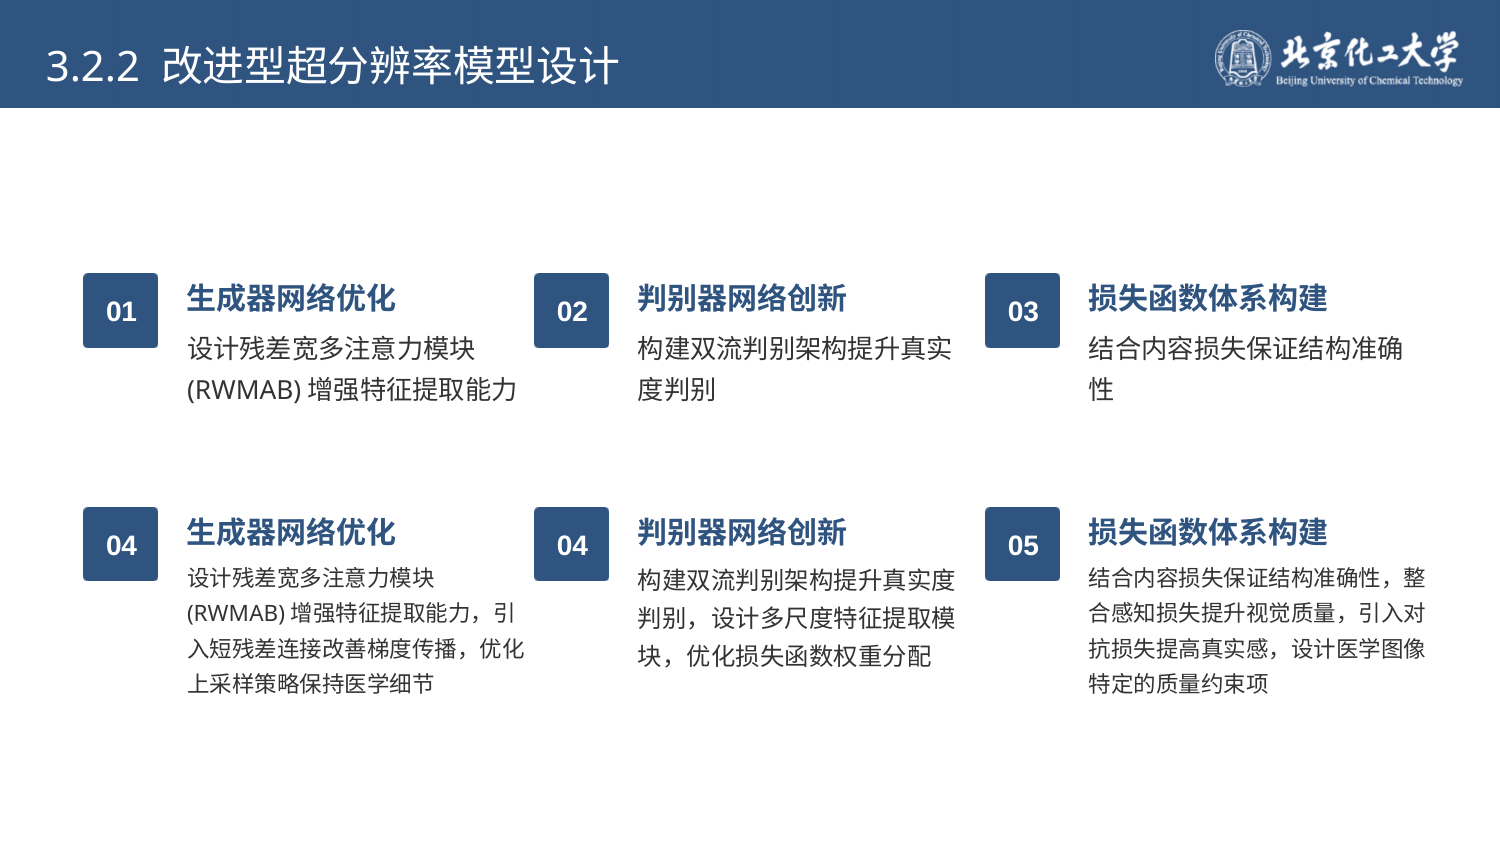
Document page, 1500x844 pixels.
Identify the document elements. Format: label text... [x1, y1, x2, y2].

text_box 结合内容损失保证结构准确性 [1088, 322, 1428, 405]
picture [83, 273, 158, 348]
text_box 损失函数体系构建 [1088, 502, 1428, 550]
picture [985, 273, 1060, 348]
picture [985, 507, 1060, 581]
text_box 构建双流判别架构提升真实度判别，设计多尺度特征提取模块，优化损失函数权重分配 [637, 556, 977, 671]
text_box 生成器网络优化 [186, 502, 526, 550]
picture [0, 0, 1500, 108]
text_box 构建双流判别架构提升真实度判别 [637, 322, 977, 405]
text_box 生成器网络优化 [186, 268, 526, 316]
text_box 设计残差宽多注意力模块(RWMAB)增强特征提取能力 [187, 322, 526, 405]
picture [534, 507, 609, 581]
picture [83, 507, 158, 581]
text_box 判别器网络创新 [637, 502, 977, 550]
text_box 结合内容损失保证结构准确性，整合感知损失提升视觉质量，引入对抗损失提高真实感，设计医学图像特定的质量约束项 [1088, 556, 1428, 697]
text_box 损失函数体系构建 [1088, 268, 1428, 316]
text_box 判别器网络创新 [637, 268, 977, 316]
text_box 设计残差宽多注意力模块(RWMAB)增强特征提取能力，引入短残差连接改善梯度传播，优化上采样策略保持医学细节 [187, 556, 526, 697]
picture [534, 273, 609, 348]
